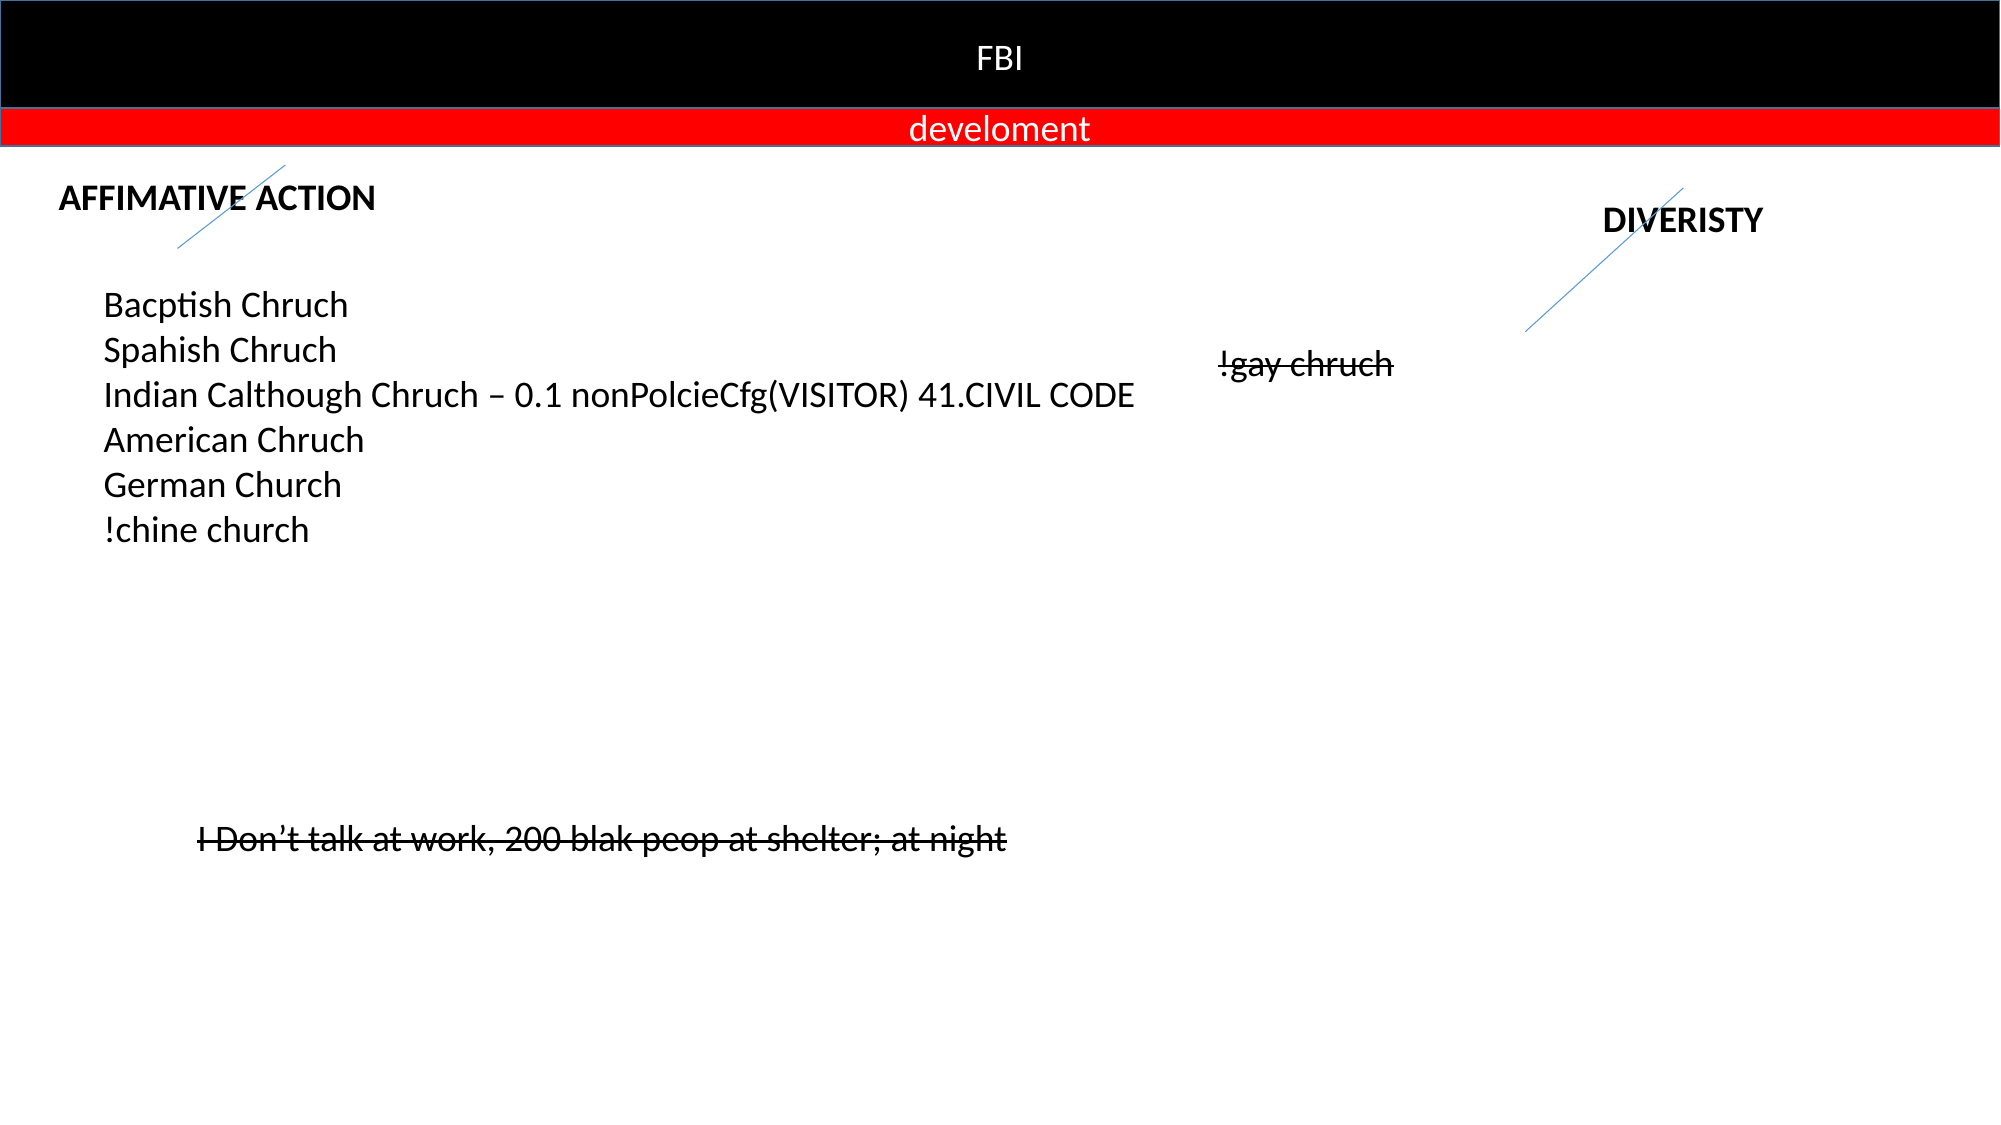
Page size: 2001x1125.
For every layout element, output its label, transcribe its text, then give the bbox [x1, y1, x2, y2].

text_box !gay chruch [1203, 331, 1409, 392]
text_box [177, 165, 286, 249]
text_box FBI [0, 0, 2000, 107]
text_box I Don’t talk at work, 200 blak peop at shelter; at night [182, 806, 1023, 867]
text_box develoment [0, 107, 2000, 147]
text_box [1525, 187, 1684, 332]
text_box AFFIMATIVE ACTION [43, 165, 392, 270]
text_box Bacptish Chruch Spahish Chruch Indian Calthough Chruch – 0.1 nonPolcieCfg(VISITOR) 41.CIVIL CODE American Chruch German Church !chine church [88, 272, 1203, 603]
text_box DIVERISTY [1684, 187, 1779, 248]
